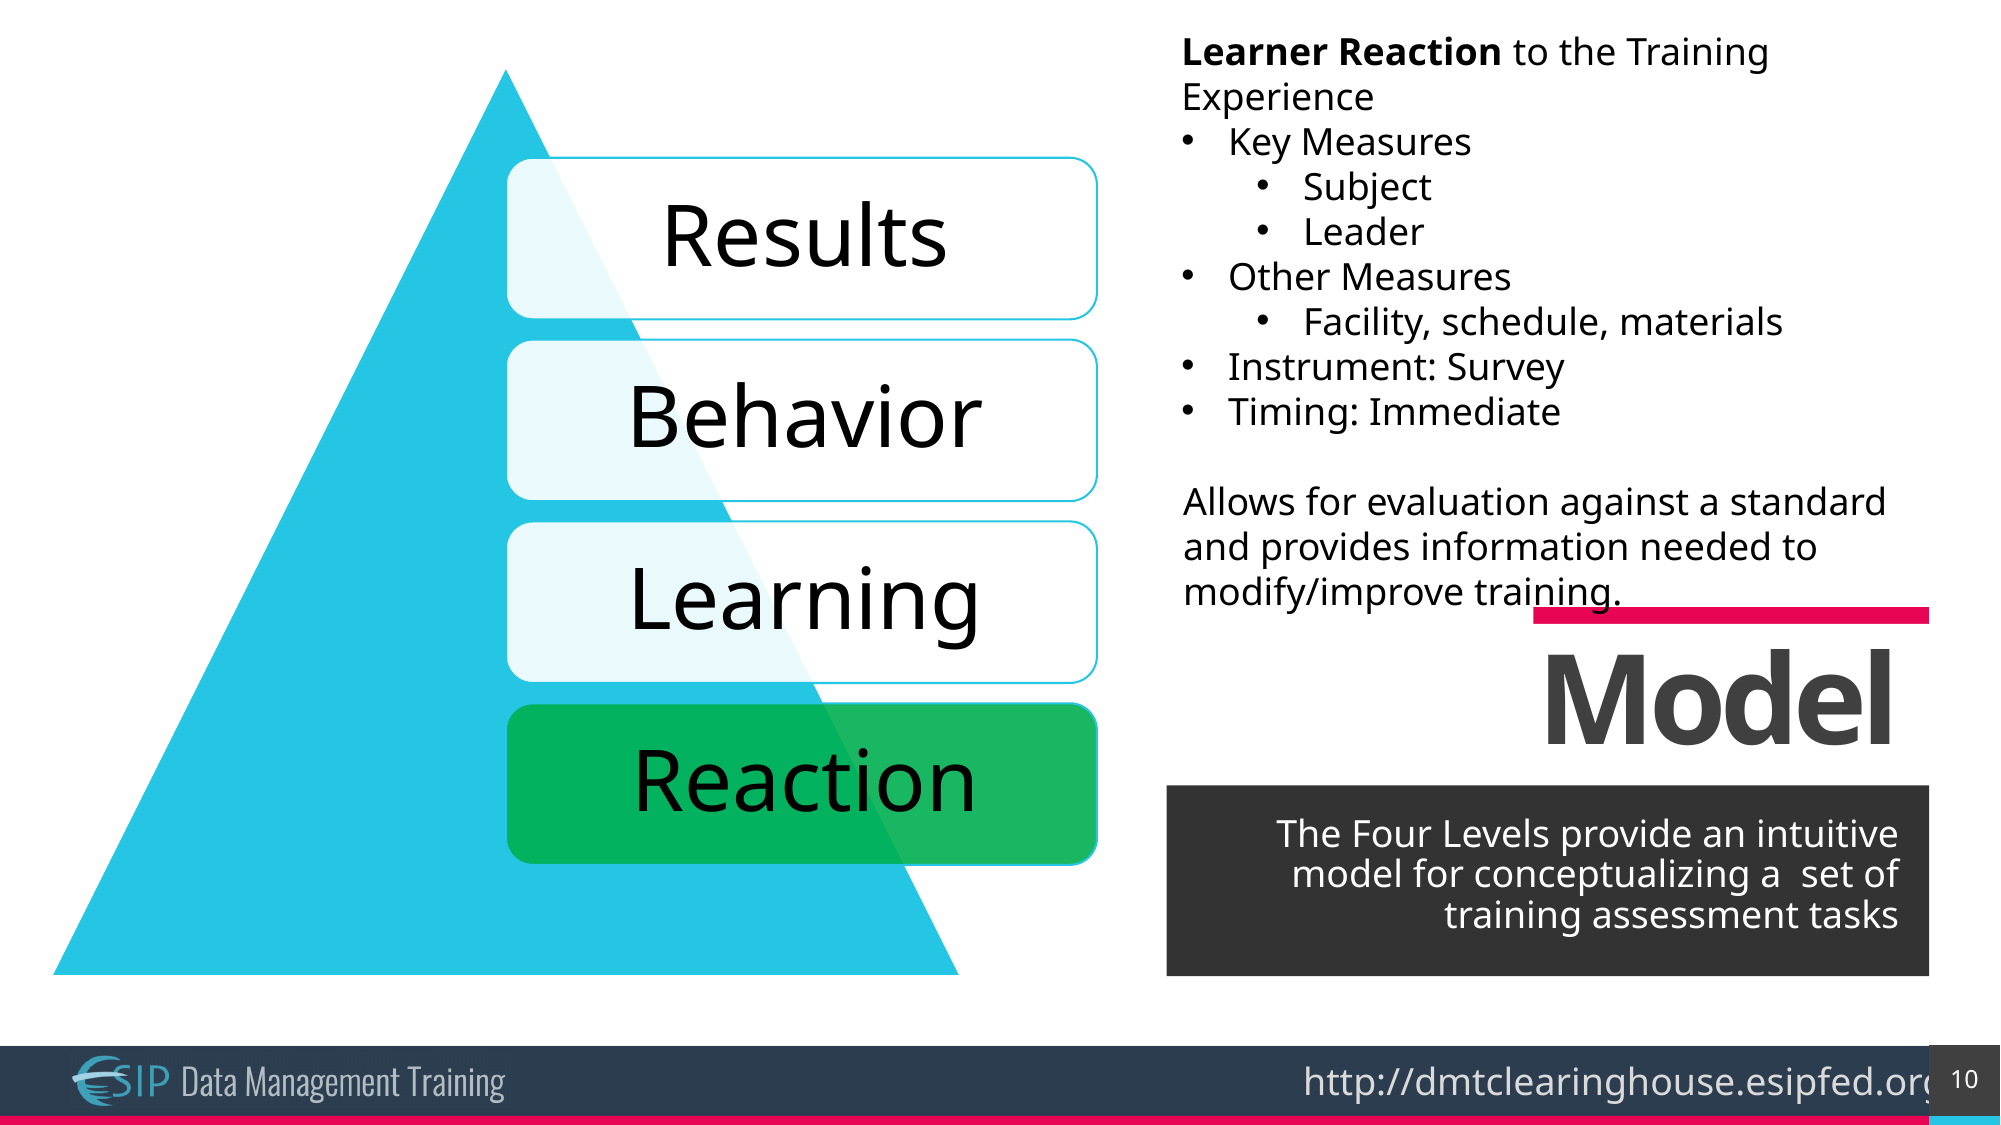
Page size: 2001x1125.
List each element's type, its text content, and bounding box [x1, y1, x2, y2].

picture [70, 1052, 512, 1109]
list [0, 66, 1293, 977]
text_box Learner Reaction to the Training Experience Key Measures Subject Leader Other Measures Facility, schedule, materials Instrument: Survey Timing: Immediate Allows for evaluation against a standard and provides information needed to modify/improve training. [1166, 20, 1930, 620]
slide_number 10 [1929, 1045, 2000, 1116]
list The Four Levels provide an intuitive model for conceptualizing a set of training assessment tasks [1293, 785, 1930, 977]
title Model [1293, 623, 1930, 785]
